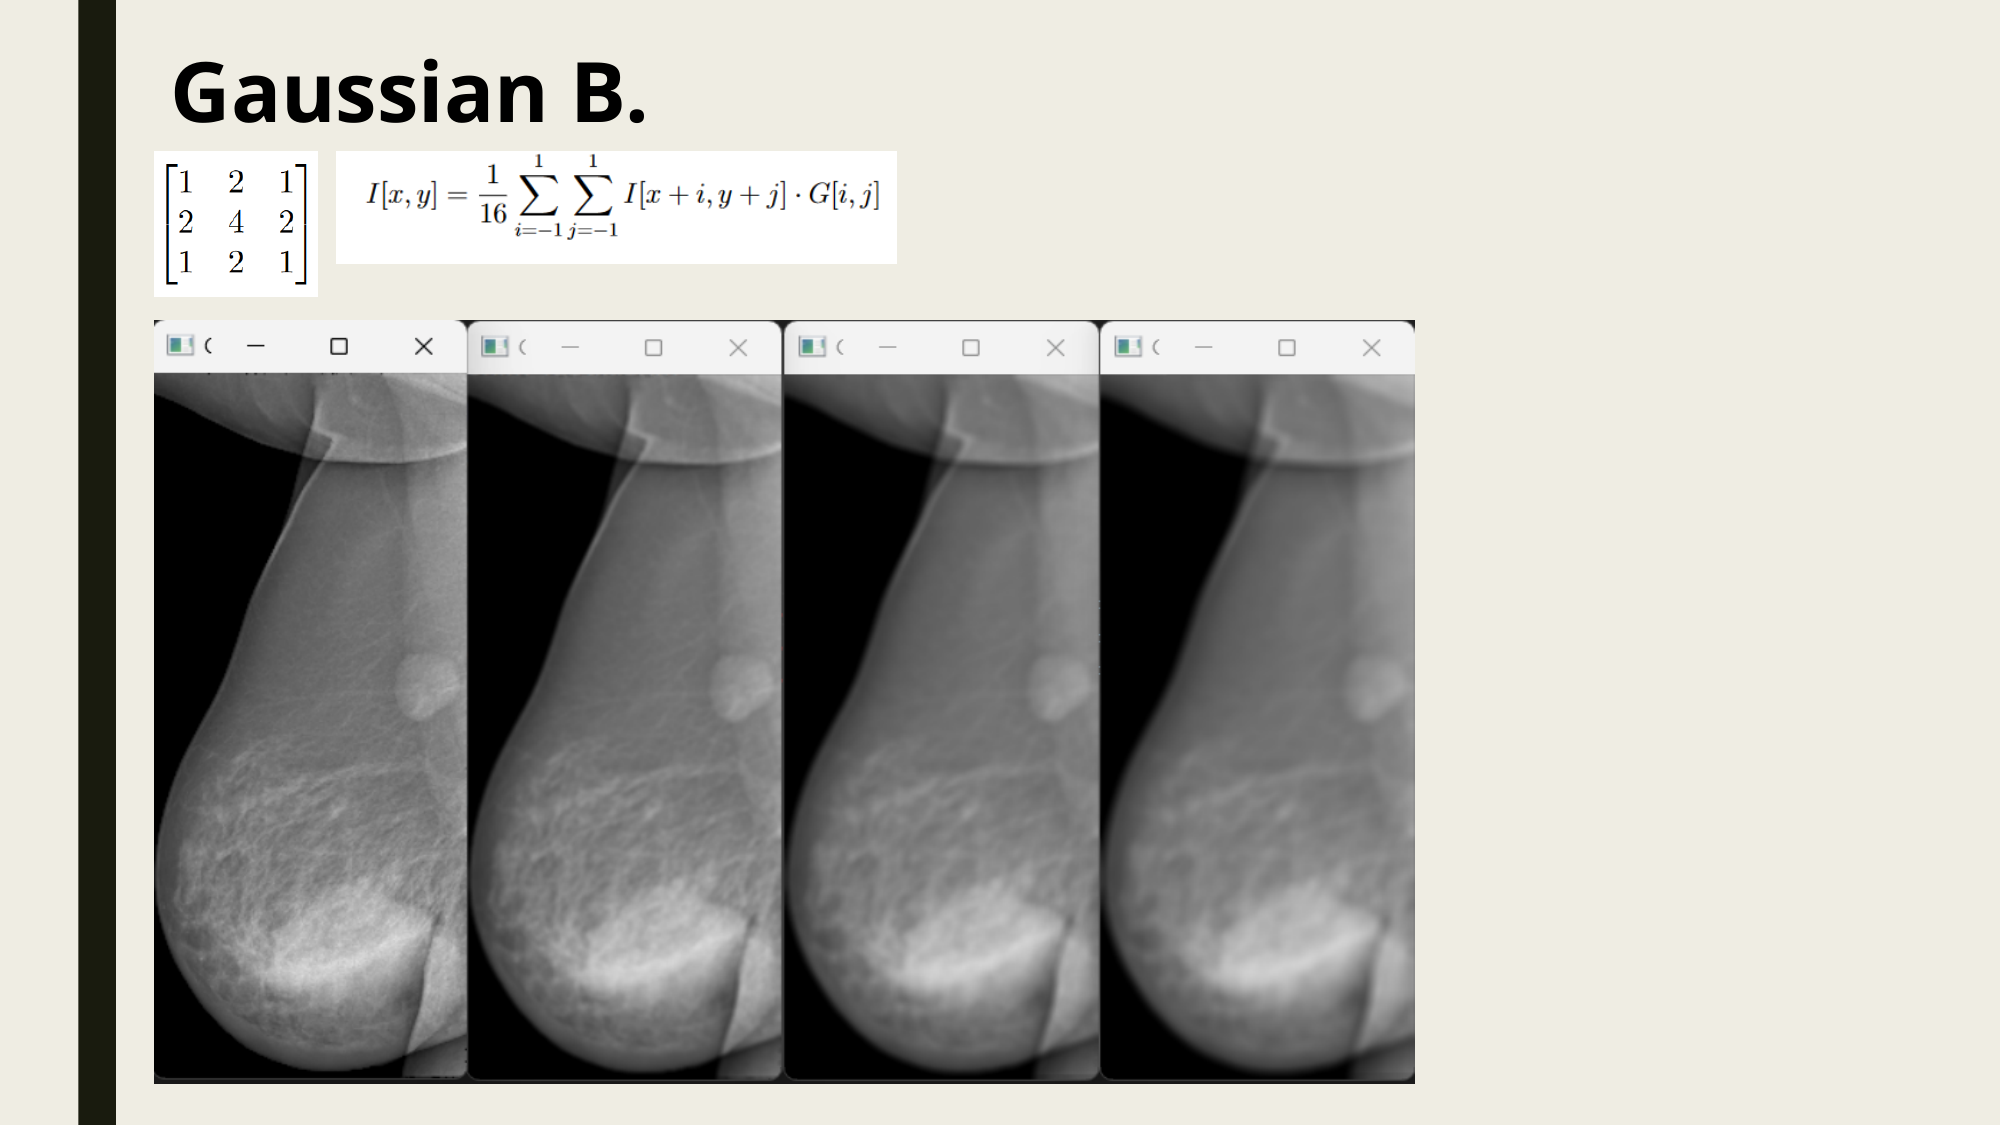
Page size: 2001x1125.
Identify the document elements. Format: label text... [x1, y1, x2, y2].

picture [154, 151, 318, 297]
picture [336, 151, 897, 264]
text_box Gaussian B. [150, 27, 836, 152]
picture [154, 320, 1415, 1084]
